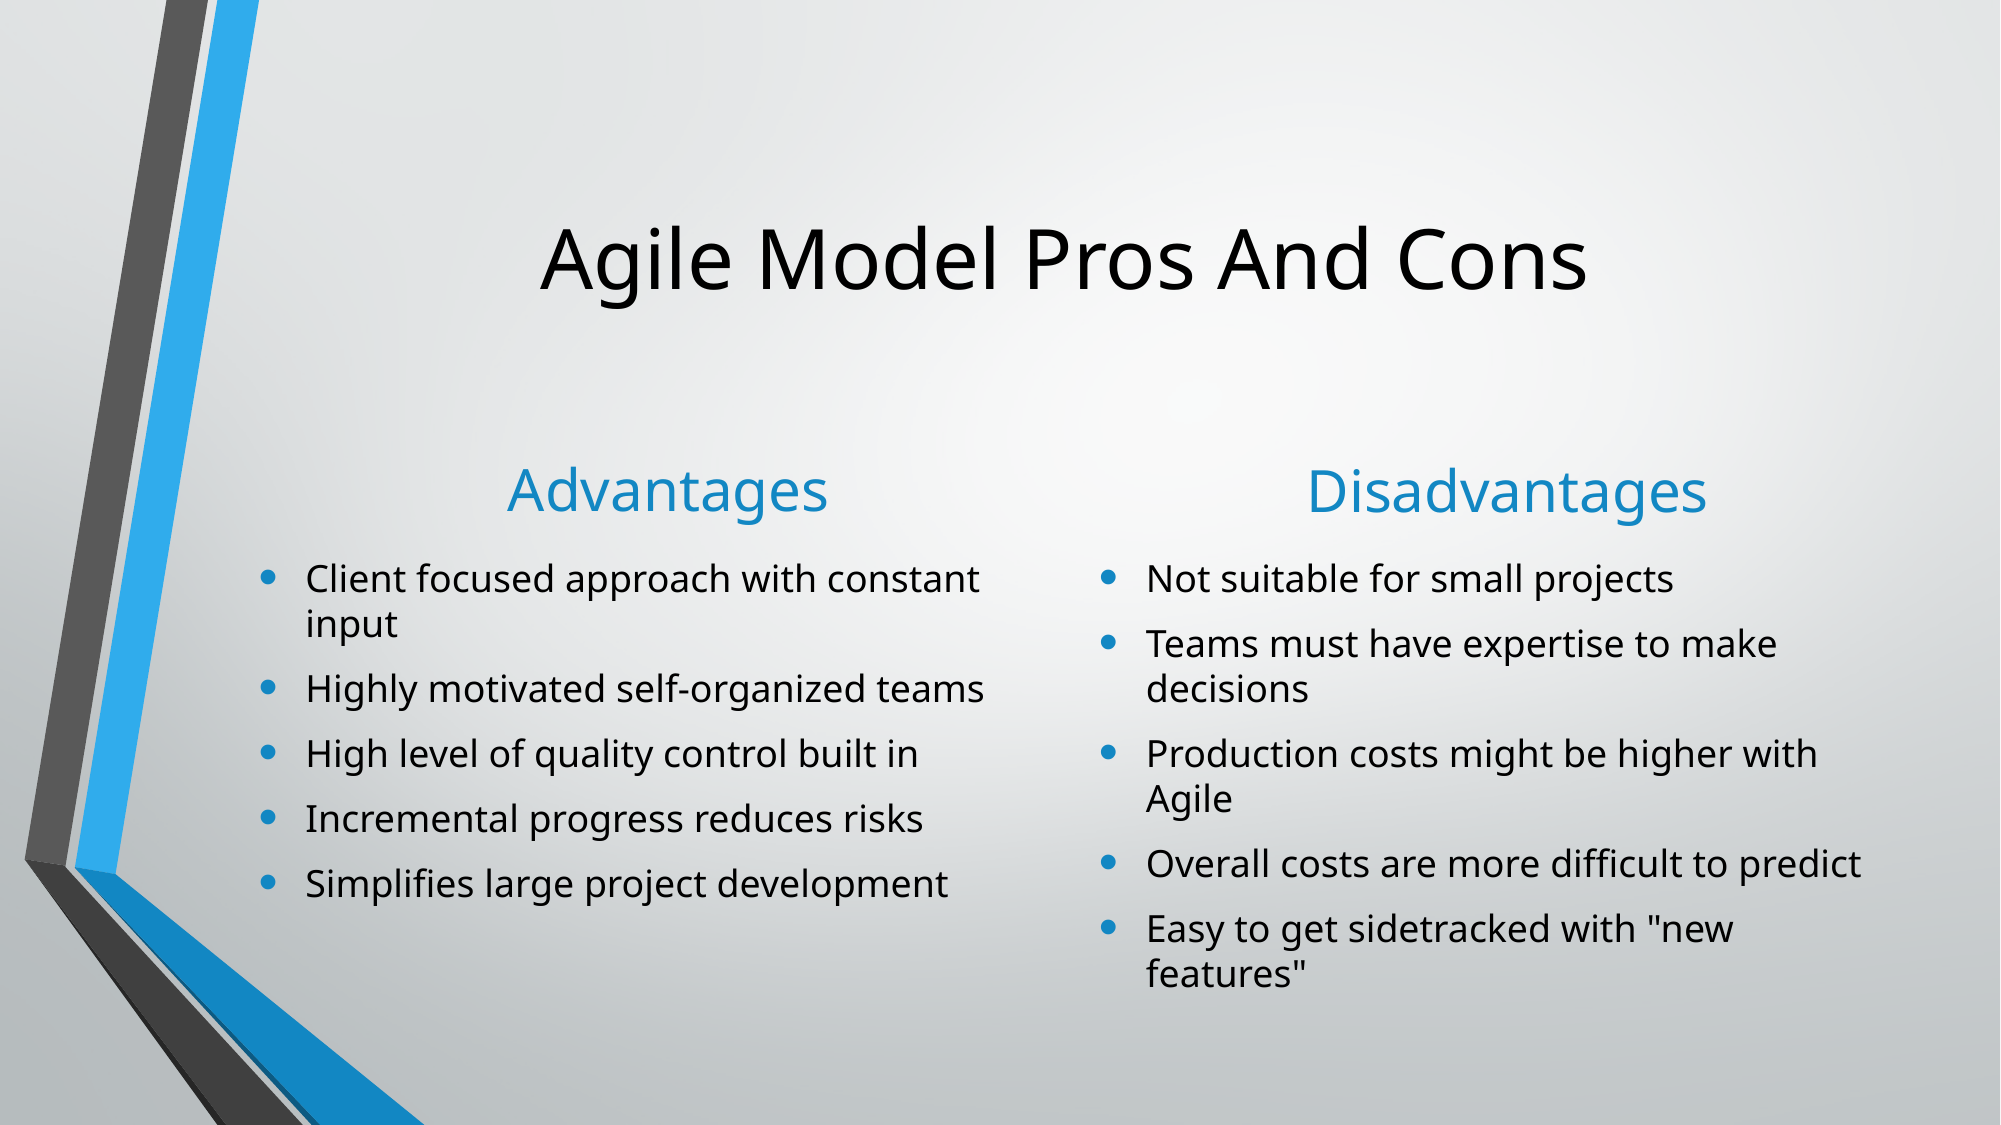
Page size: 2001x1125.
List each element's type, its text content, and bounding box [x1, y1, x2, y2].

list Advantages [290, 436, 1047, 531]
list Not suitable for small projects Teams must have expertise to make decisions Production costs might be higher with Agile Overall costs are more difficult to predict Easy to get sidetracked with "new features" [1083, 547, 1887, 950]
title Agile Model Pros And Cons [243, 112, 1887, 400]
list Disadvantages [1128, 437, 1887, 532]
list Client focused approach with constant input Highly motivated self-organized teams High level of quality control built in Incremental progress reduces risks Simplifies large project development [243, 547, 1047, 950]
